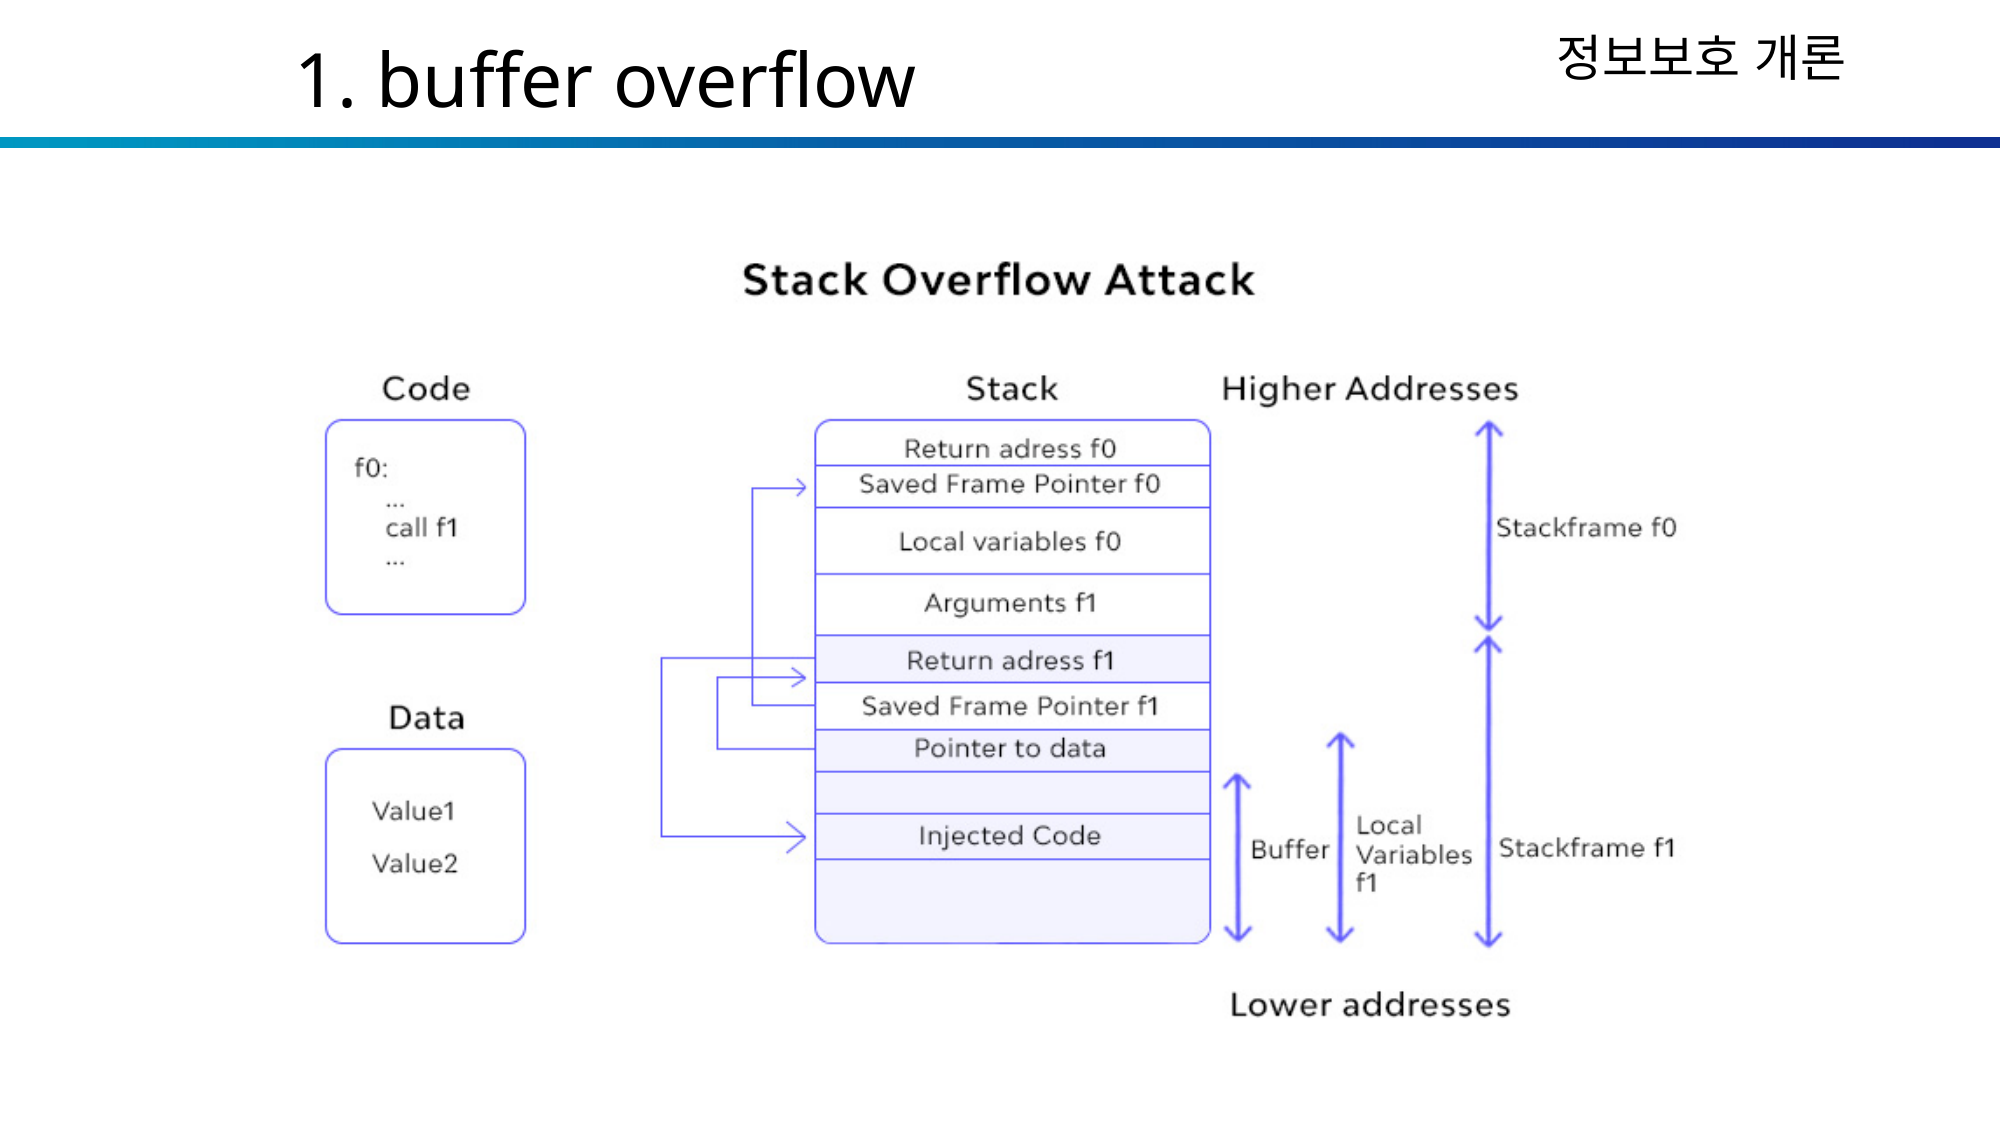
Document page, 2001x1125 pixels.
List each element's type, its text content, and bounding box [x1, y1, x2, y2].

text_box 1. buffer overflow [259, 25, 1721, 175]
picture [300, 220, 1699, 1060]
picture [1721, 137, 2000, 148]
